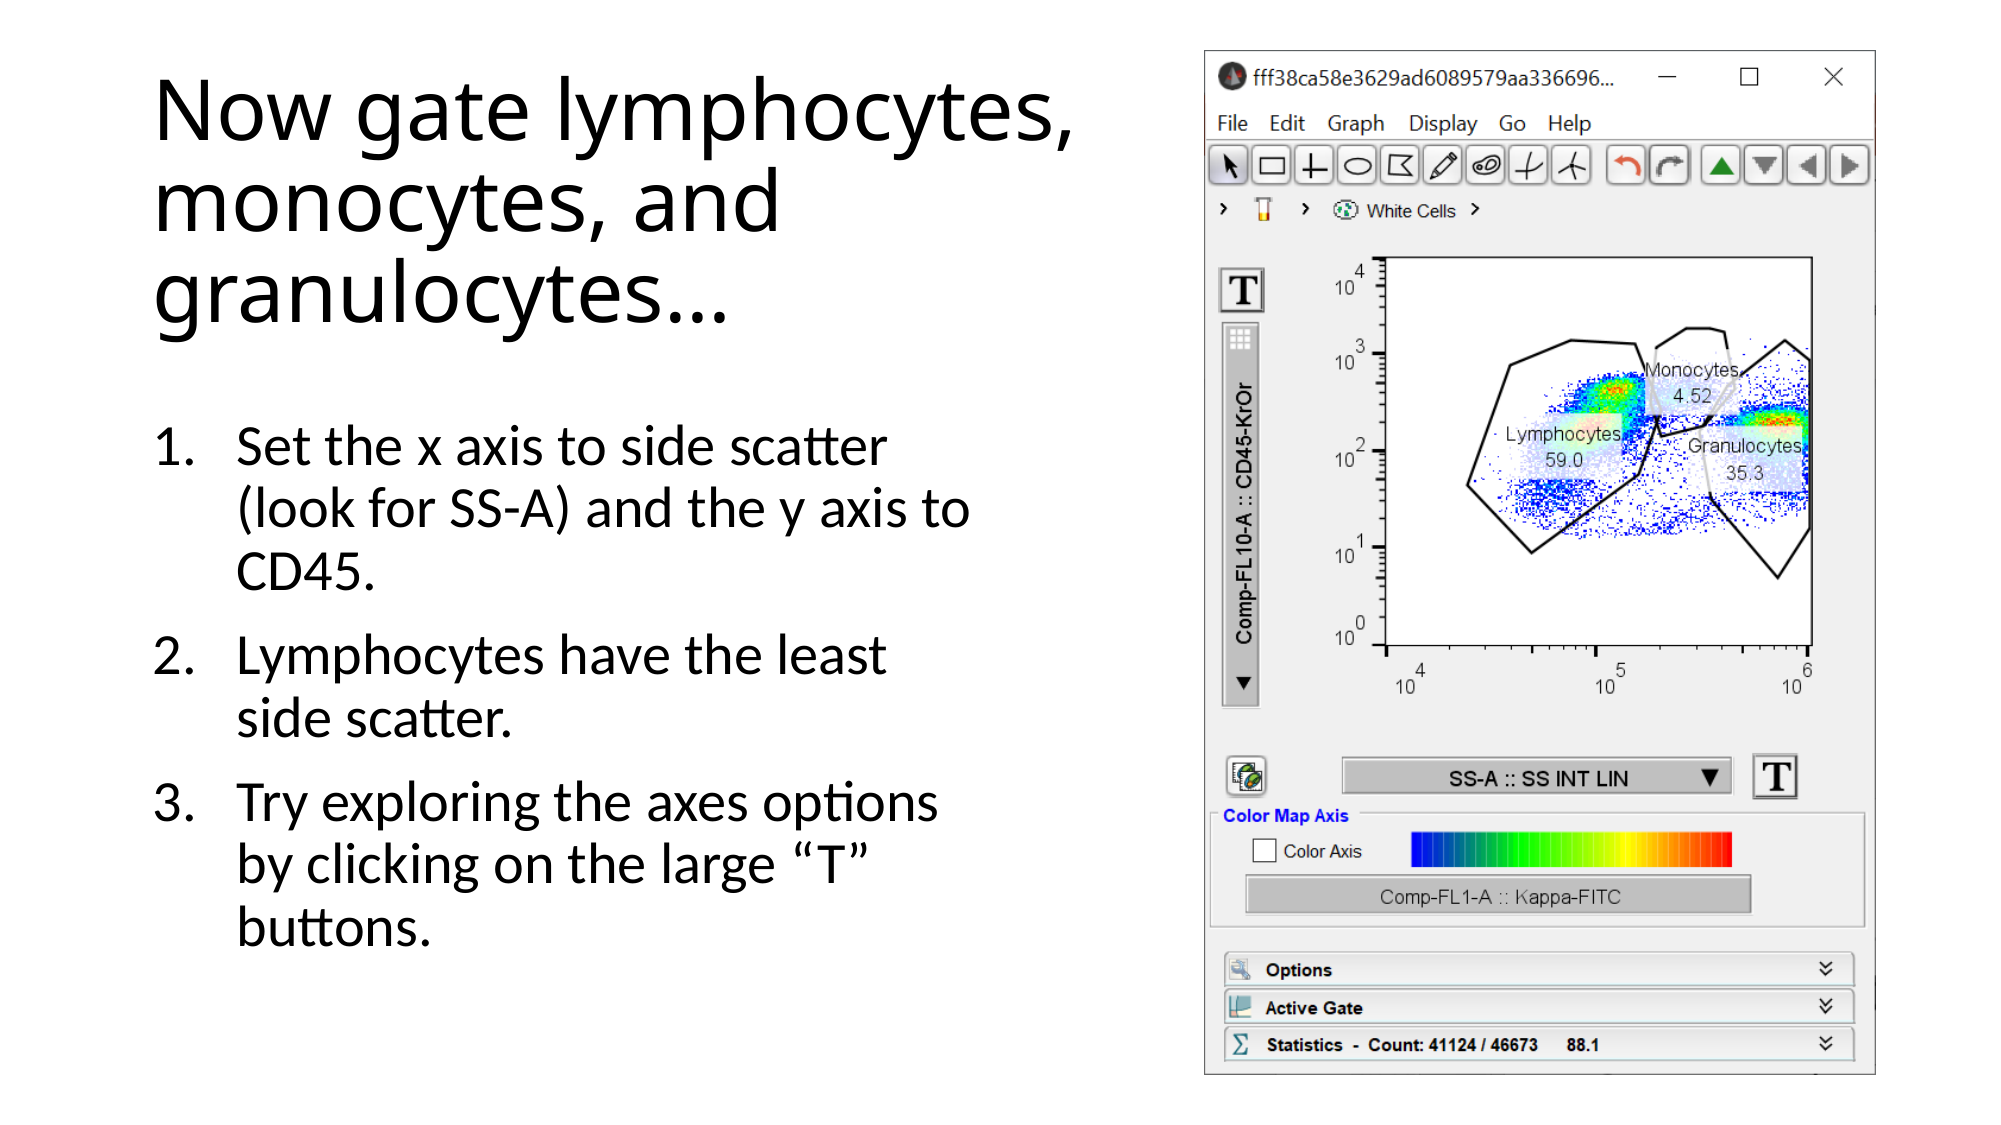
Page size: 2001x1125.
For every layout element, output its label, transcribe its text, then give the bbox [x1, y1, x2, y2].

list Set the x axis to side scatter (look for SS-A) and the y axis to CD45. Lymphocytes have the least side scatter. Try exploring the axes options by clicking on the large “T” buttons. [137, 407, 1000, 1014]
picture [1204, 50, 1876, 1075]
title Now gate lymphocytes, monocytes, and granulocytes… [137, 59, 1185, 349]
